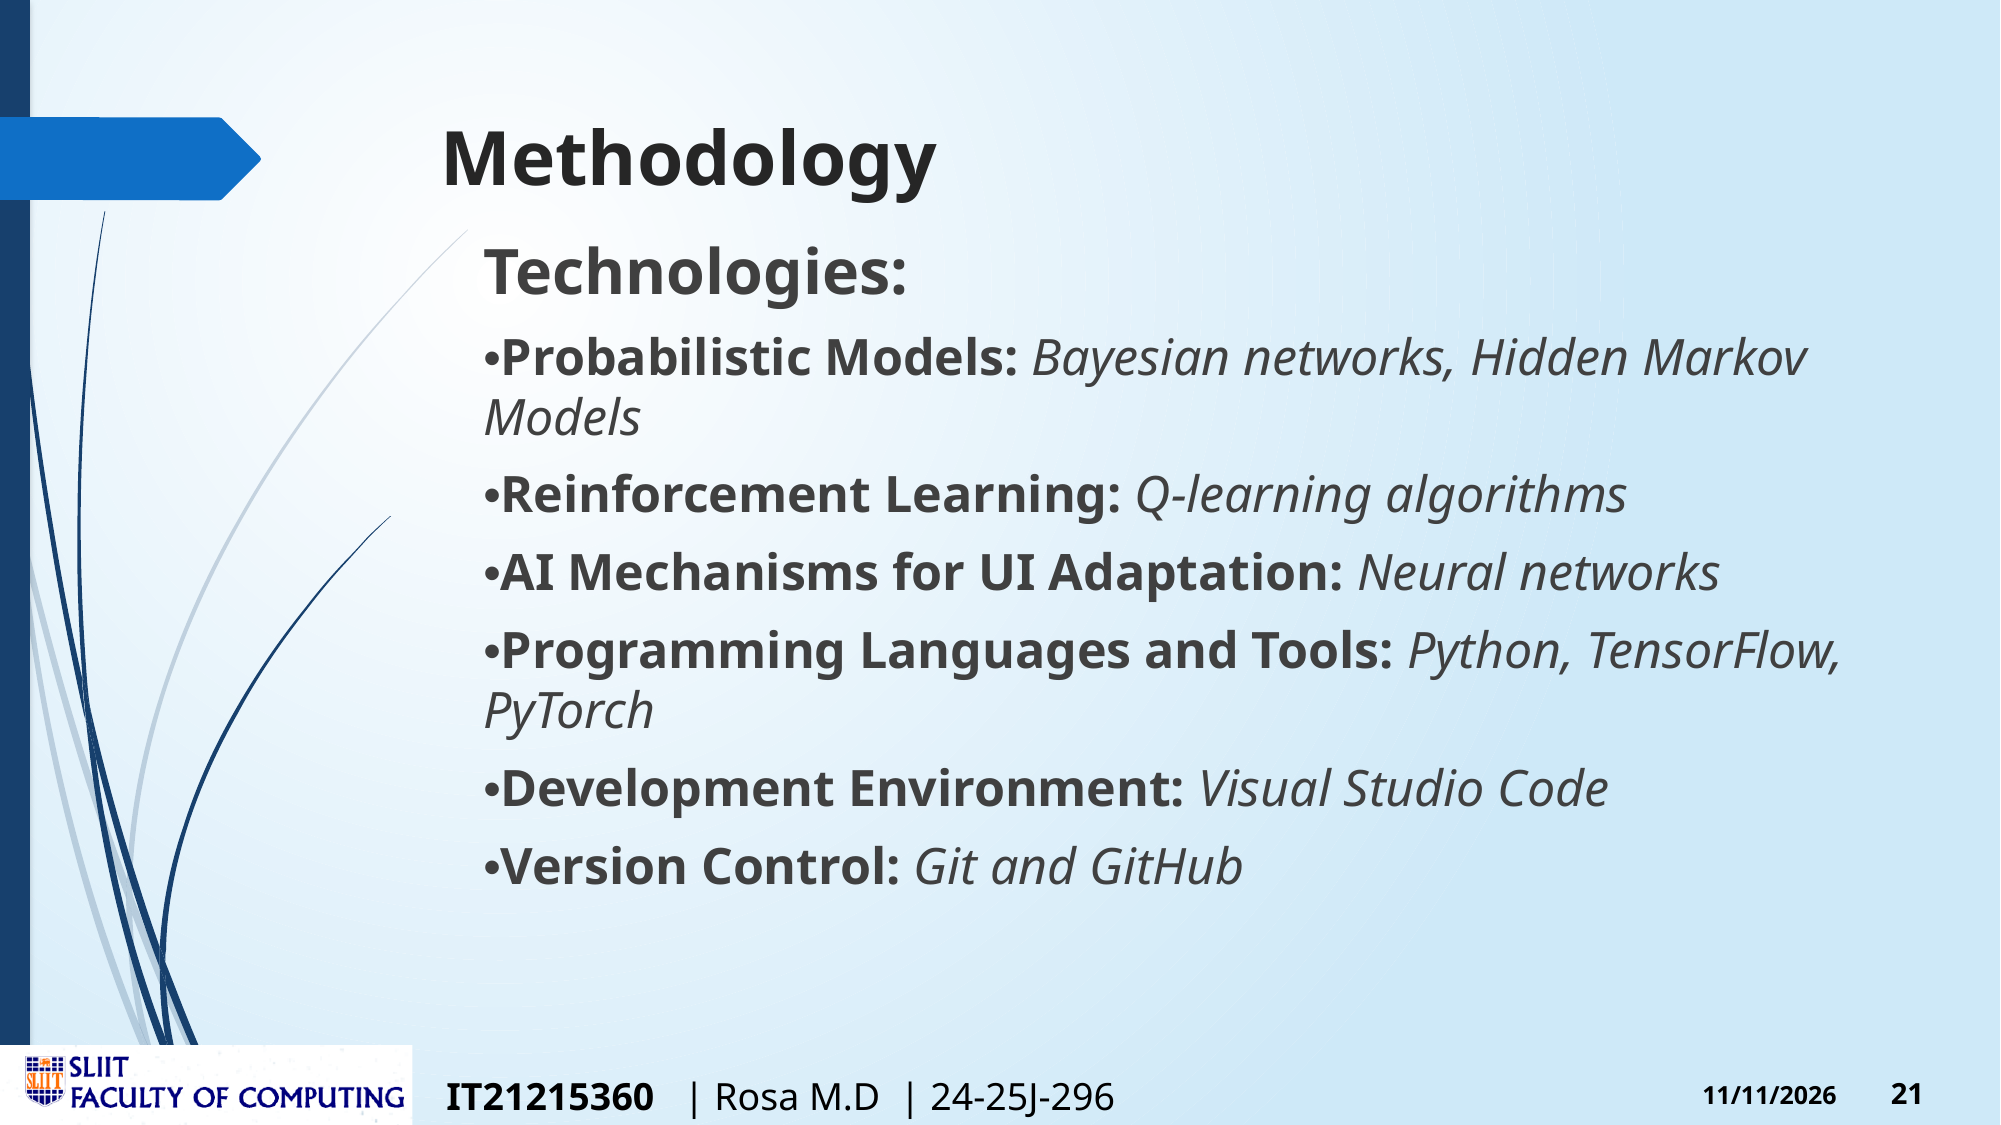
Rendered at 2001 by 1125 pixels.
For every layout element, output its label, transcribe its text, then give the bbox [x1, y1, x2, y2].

title Methodology [425, 102, 1888, 313]
text_box IT21215360 | Rosa M.D | 24-25J-296 [430, 1064, 1551, 1125]
list Technologies: •Probabilistic Models: Bayesian networks, Hidden Markov Models •Reinforcement Learning: Q-learning algorithms •AI Mechanisms for UI Adaptation: Neural networks •Programming Languages and Tools: Python, TensorFlow, PyTorch •Development Environment: Visual Studio Code •Version Control: Git and GitHub [468, 224, 1931, 909]
picture [0, 1045, 413, 1125]
